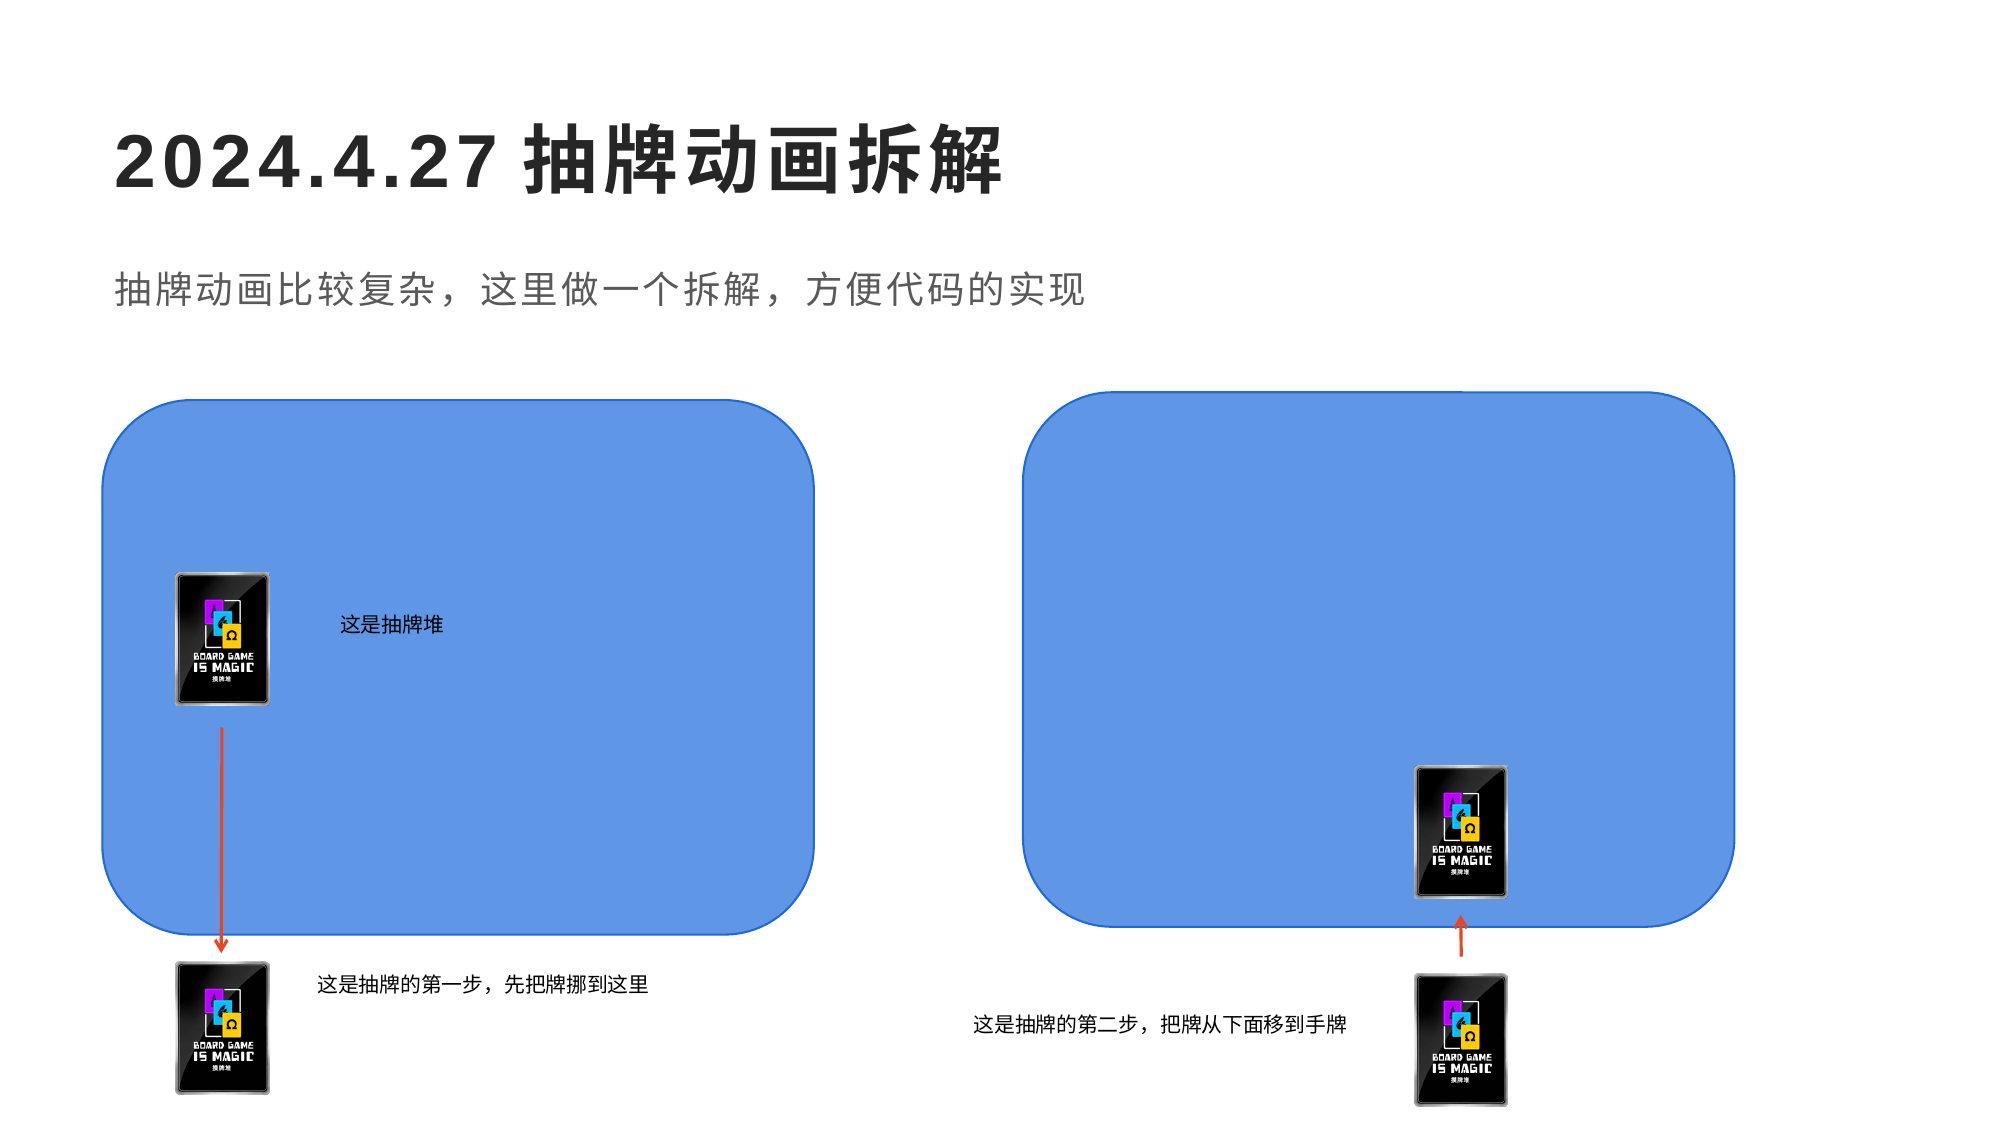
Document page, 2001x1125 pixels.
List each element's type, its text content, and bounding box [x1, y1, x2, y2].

text_box [101, 399, 815, 936]
text_box 这是抽牌的第二步，把牌从下面移到手牌 [958, 1004, 1370, 1044]
picture [175, 572, 270, 706]
text_box 这是抽牌堆 [325, 603, 736, 644]
picture [1413, 765, 1508, 899]
list 抽牌动画比较复杂，这里做一个拆解，方便代码的实现 [99, 244, 1900, 346]
title 2024.4.27抽牌动画拆解 [99, 99, 1900, 216]
picture [1413, 973, 1508, 1107]
text_box [1021, 391, 1736, 928]
picture [175, 961, 270, 1095]
text_box 这是抽牌的第一步，先把牌挪到这里 [302, 963, 713, 1004]
